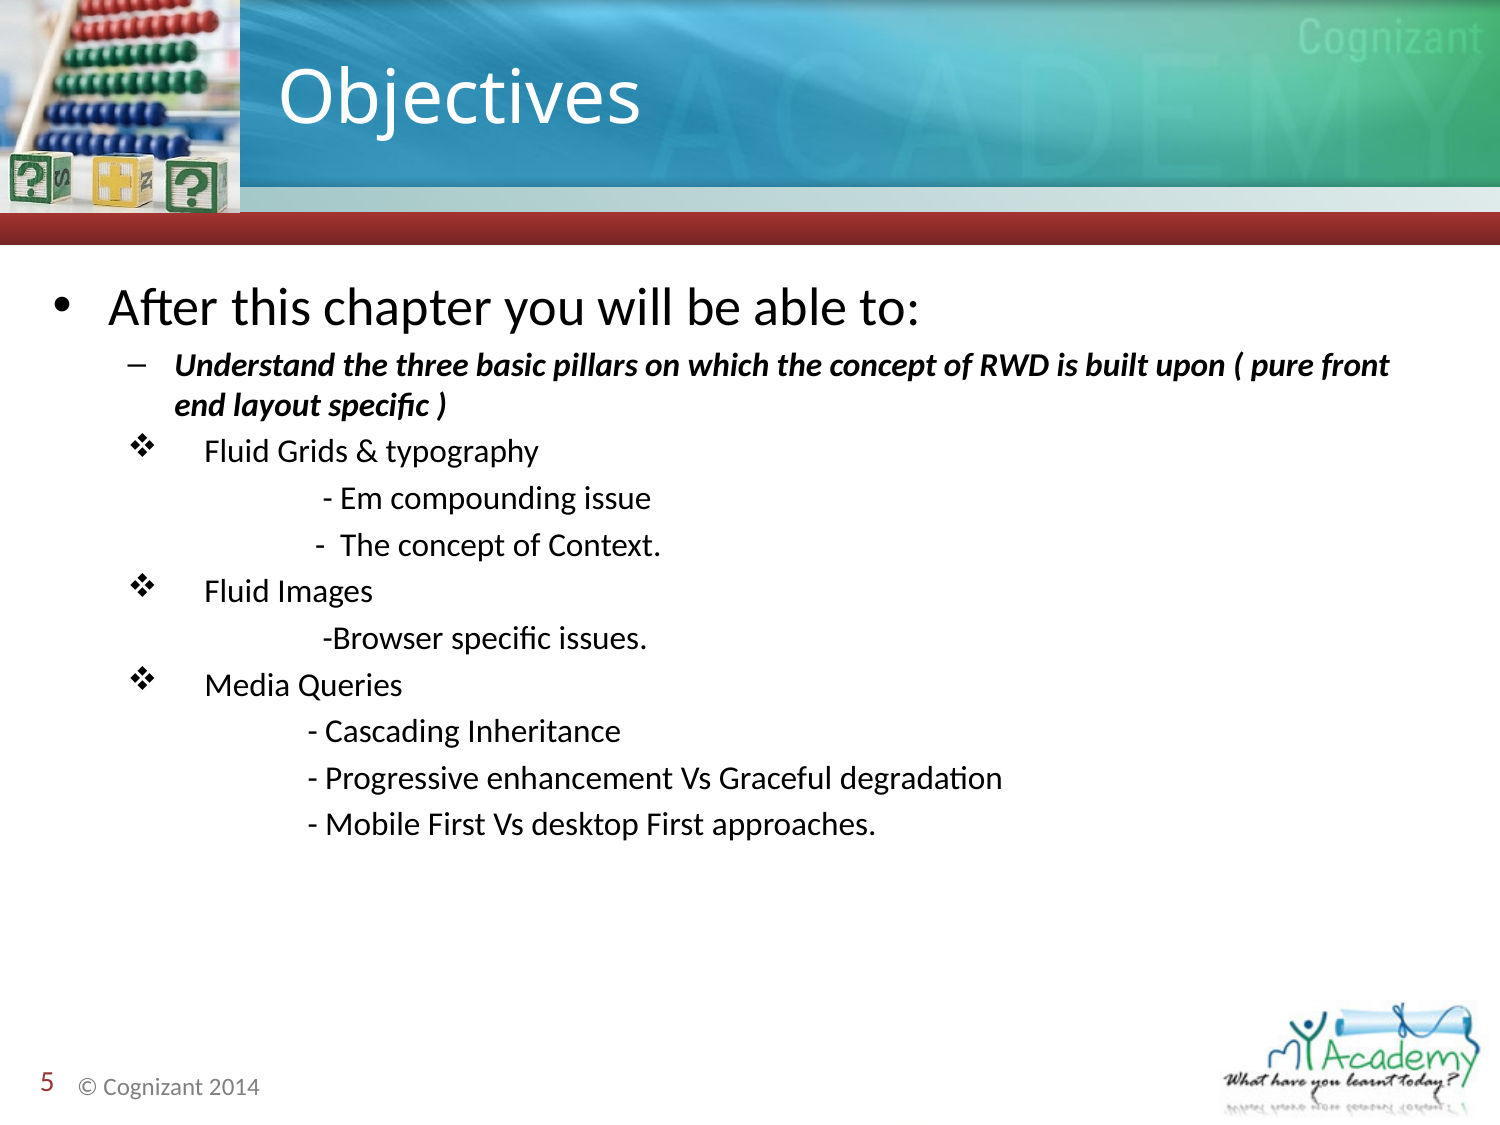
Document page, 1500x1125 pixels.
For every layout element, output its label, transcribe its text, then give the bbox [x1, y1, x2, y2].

title Objectives [262, 0, 1500, 188]
slide_number 5 [24, 1054, 100, 1100]
list After this chapter you will be able to: Understand the three basic pillars on which the concept of RWD is built upon ( pure front end layout specific ) Fluid Grids & typography - Em compounding issue - The concept of Context. Fluid Images -Browser specific issues. Media Queries - Cascading Inheritance - Progressive enhancement Vs Graceful degradation - Mobile First Vs desktop First approaches. [37, 263, 1463, 1026]
picture [0, 245, 1500, 1125]
picture [0, 0, 262, 213]
